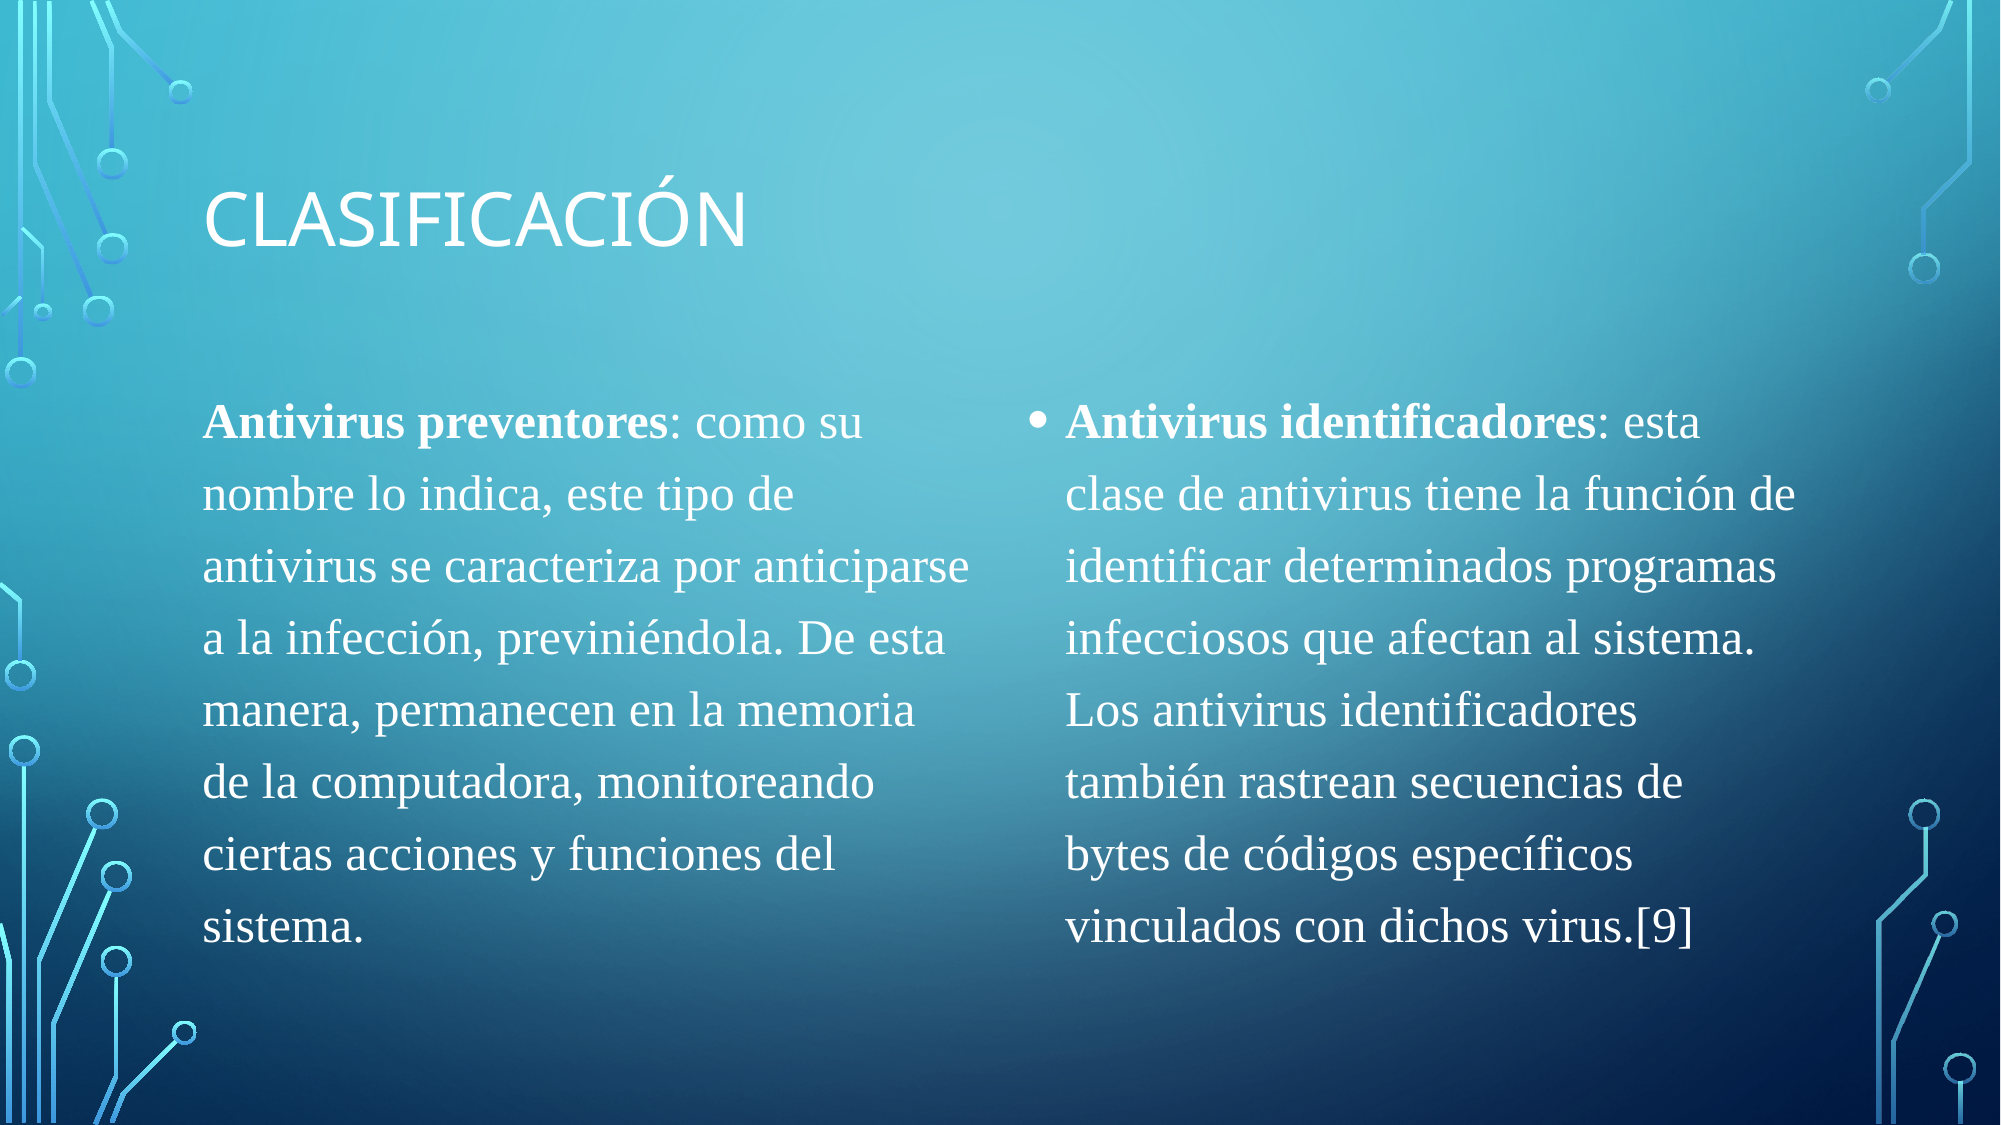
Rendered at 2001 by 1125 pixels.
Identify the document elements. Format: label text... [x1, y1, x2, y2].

list Antivirus identificadores: esta clase de antivirus tiene la función de identificar determinados programas infecciosos que afectan al sistema. Los antivirus identificadores también rastrean secuencias de bytes de códigos específicos vinculados con dichos virus.[9] [1012, 369, 1813, 1034]
list Antivirus preventores: como su nombre lo indica, este tipo de antivirus se caracteriza por anticiparse a la infección, previniéndola. De esta manera, permanecen en la memoria de la computadora, monitoreando ciertas acciones y funciones del sistema. [187, 369, 988, 950]
title Clasificación [187, 101, 1813, 344]
